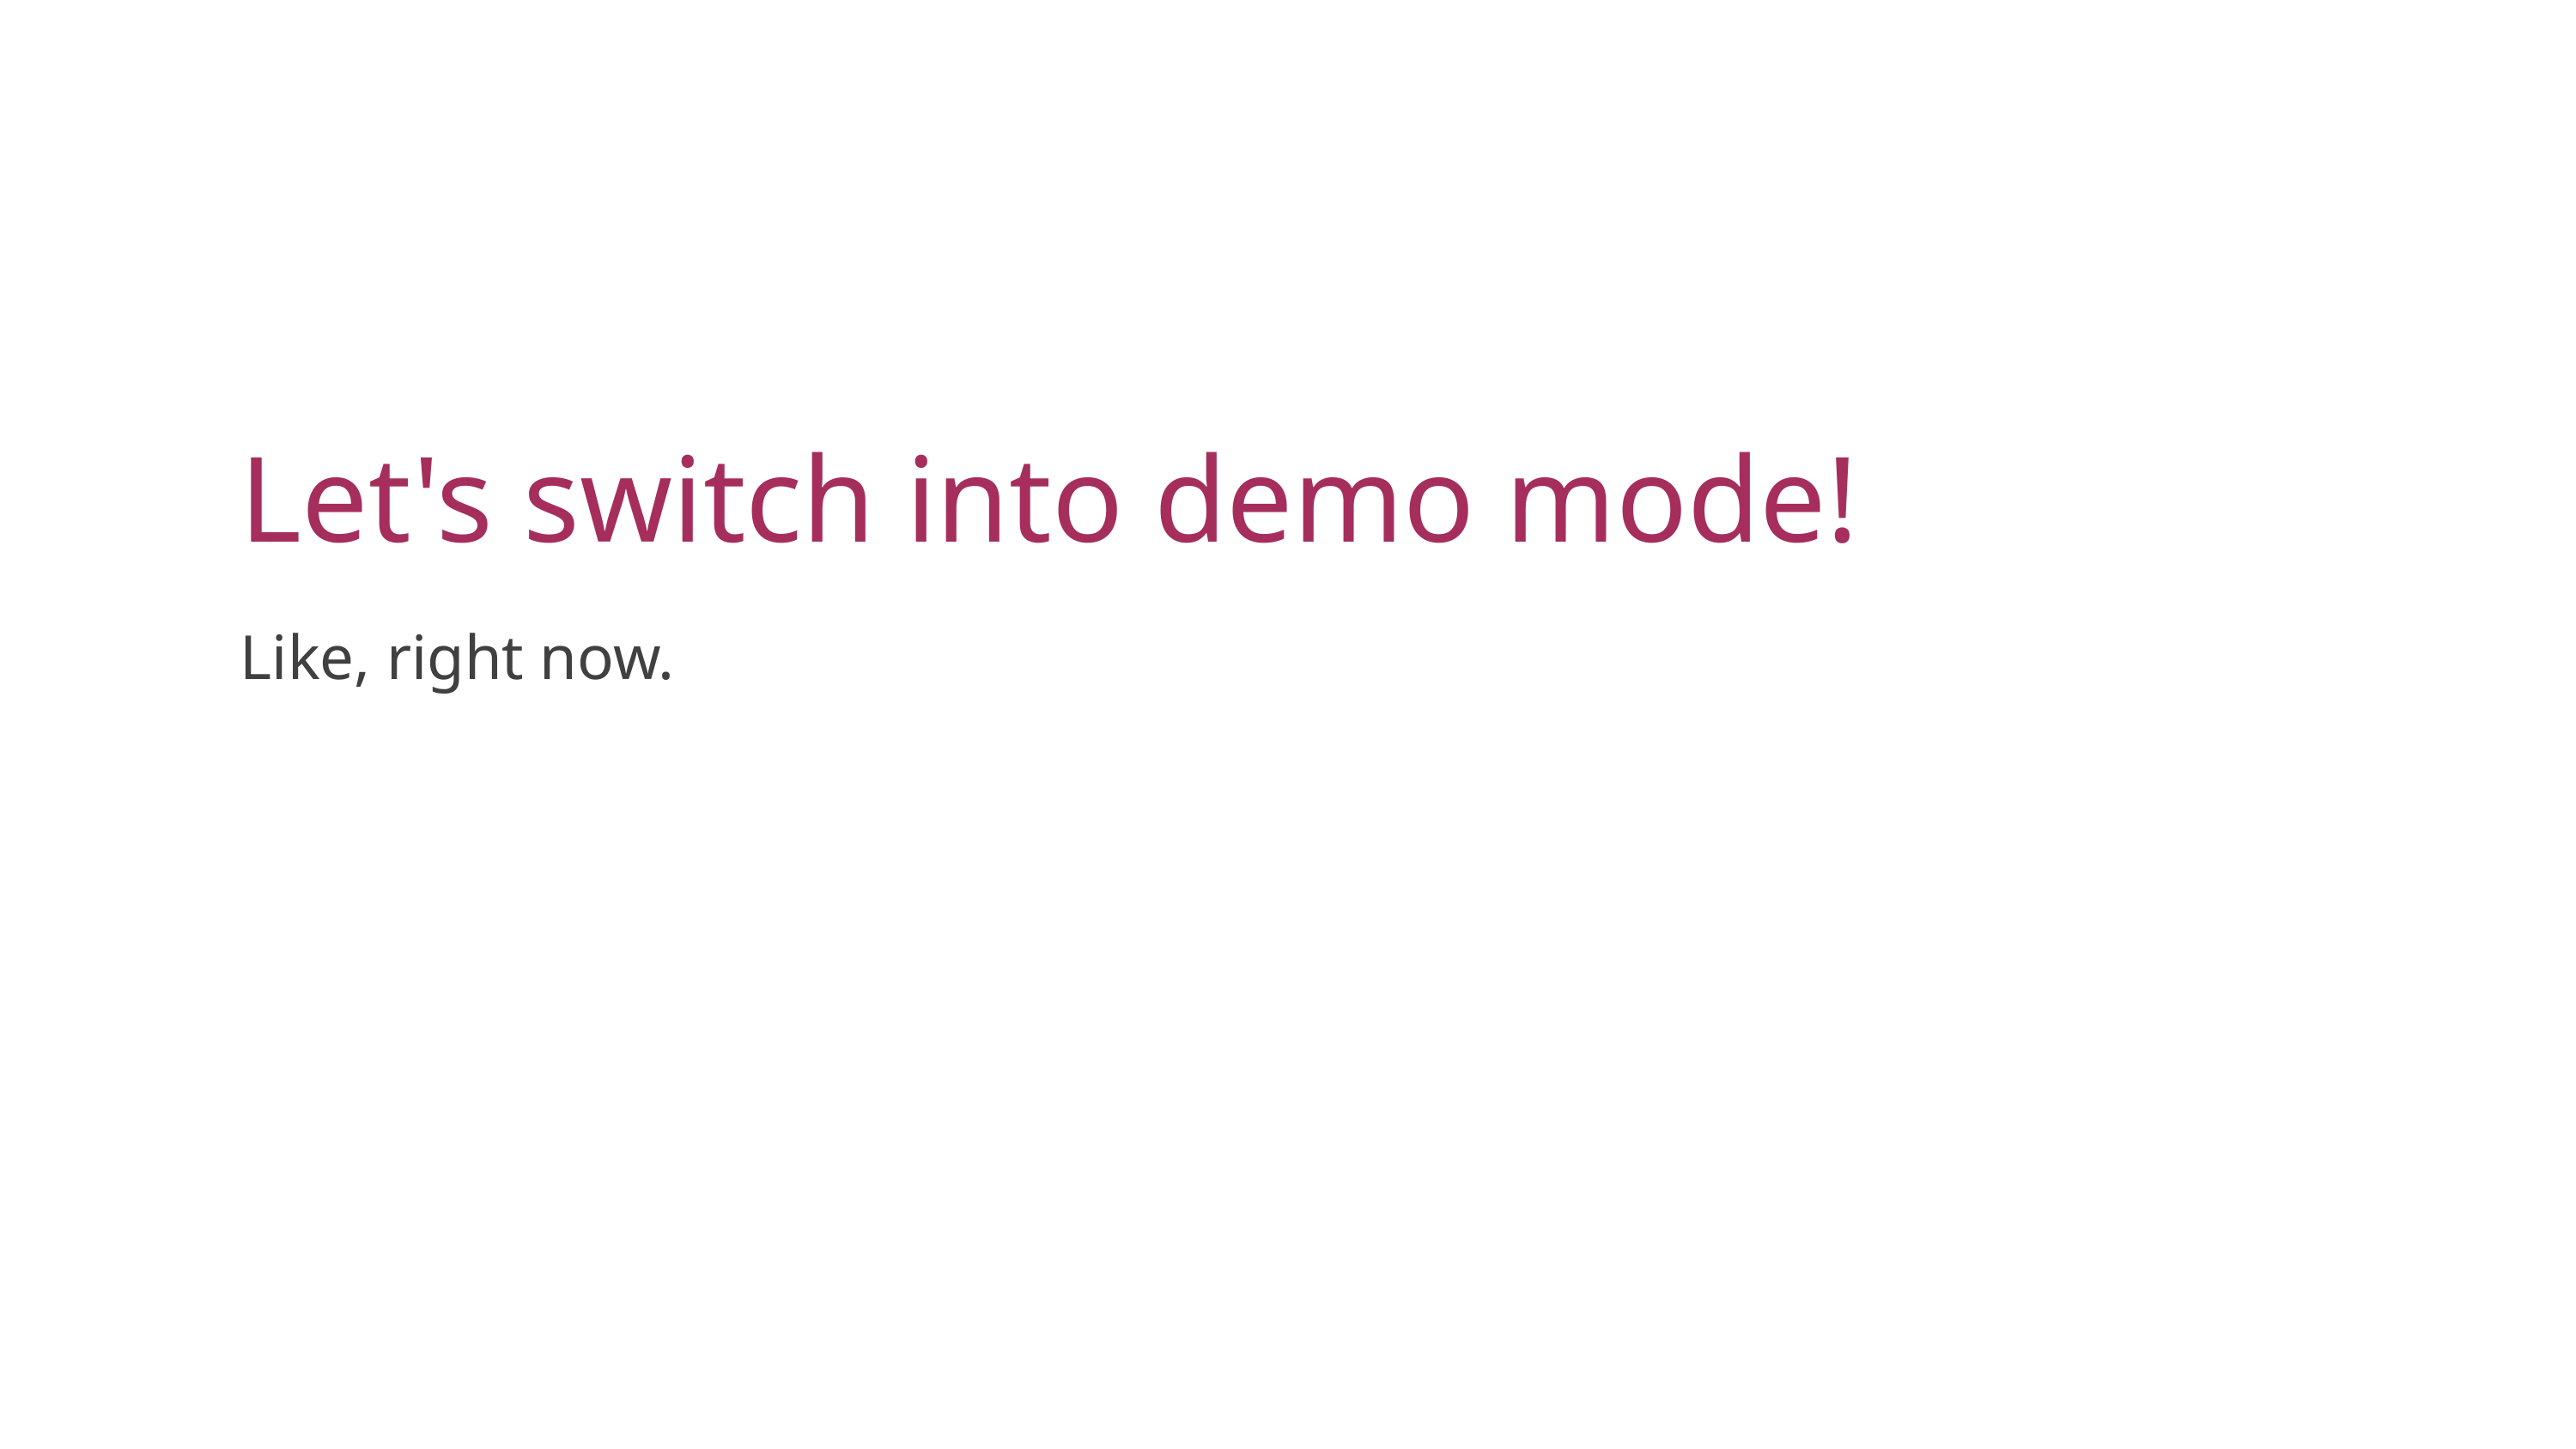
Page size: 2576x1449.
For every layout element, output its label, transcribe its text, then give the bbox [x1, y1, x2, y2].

list Like, right now. [227, 611, 2348, 1167]
title Let's switch into demo mode! [227, 406, 2348, 573]
